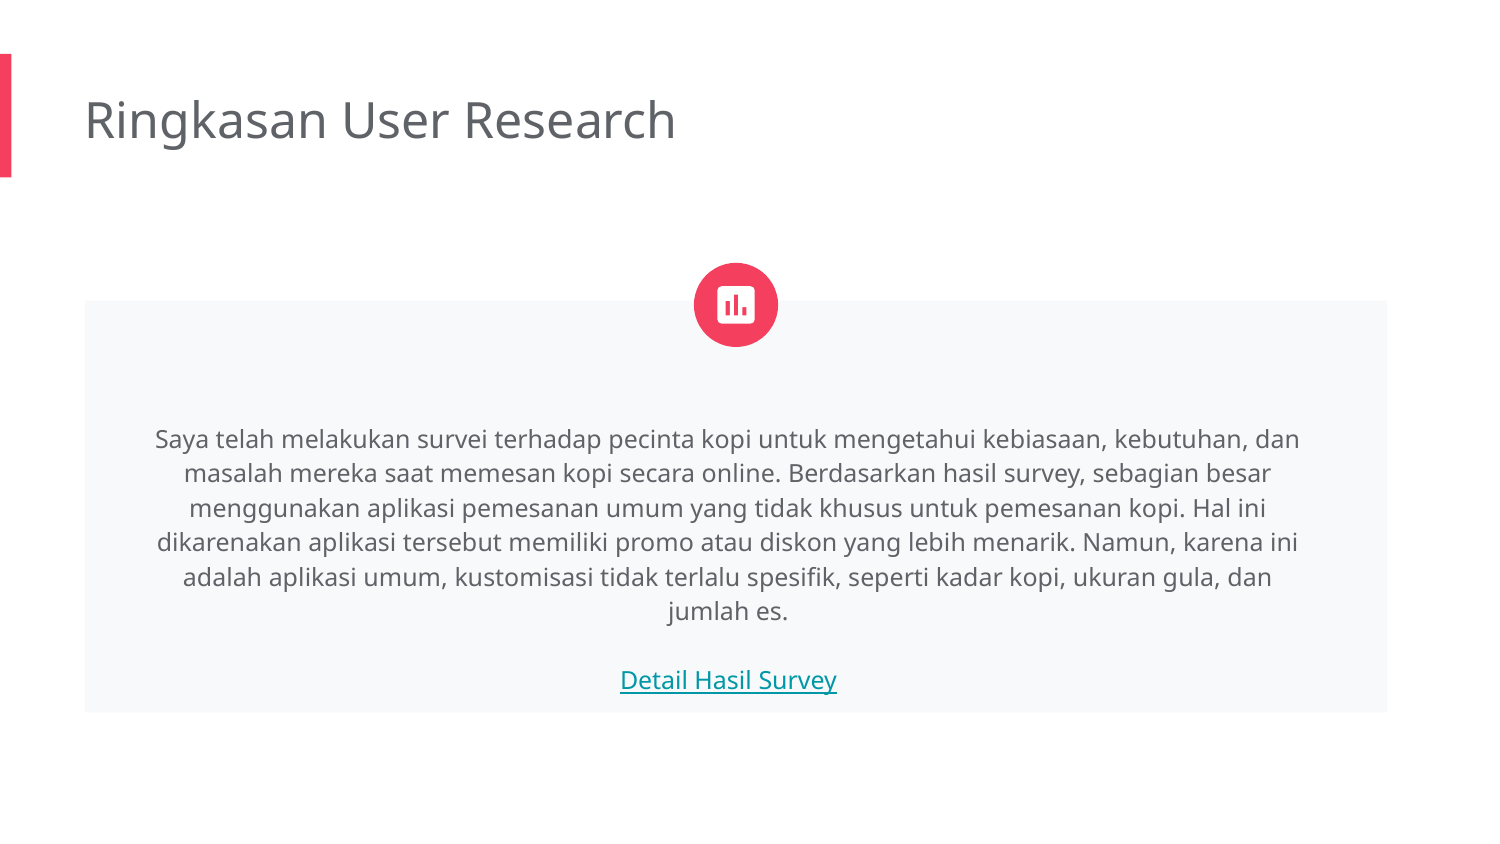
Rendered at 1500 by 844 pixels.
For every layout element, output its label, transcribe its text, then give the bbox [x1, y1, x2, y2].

text_box [717, 286, 755, 324]
text_box [84, 300, 1388, 713]
text_box [693, 262, 779, 348]
text_box Saya telah melakukan survei terhadap pecinta kopi untuk mengetahui kebiasaan, kebutuhan, dan masalah mereka saat memesan kopi secara online. Berdasarkan hasil survey, sebagian besar menggunakan aplikasi pemesanan umum yang tidak khusus untuk pemesanan kopi. Hal ini dikarenakan aplikasi tersebut memiliki promo atau diskon yang lebih menarik. Namun, karena ini adalah aplikasi umum, kustomisasi tidak terlalu spesifik, seperti kadar kopi, ukuran gula, dan jumlah es. Detail Hasil Survey [150, 403, 1322, 714]
text_box Ringkasan User Research [84, 73, 1095, 164]
